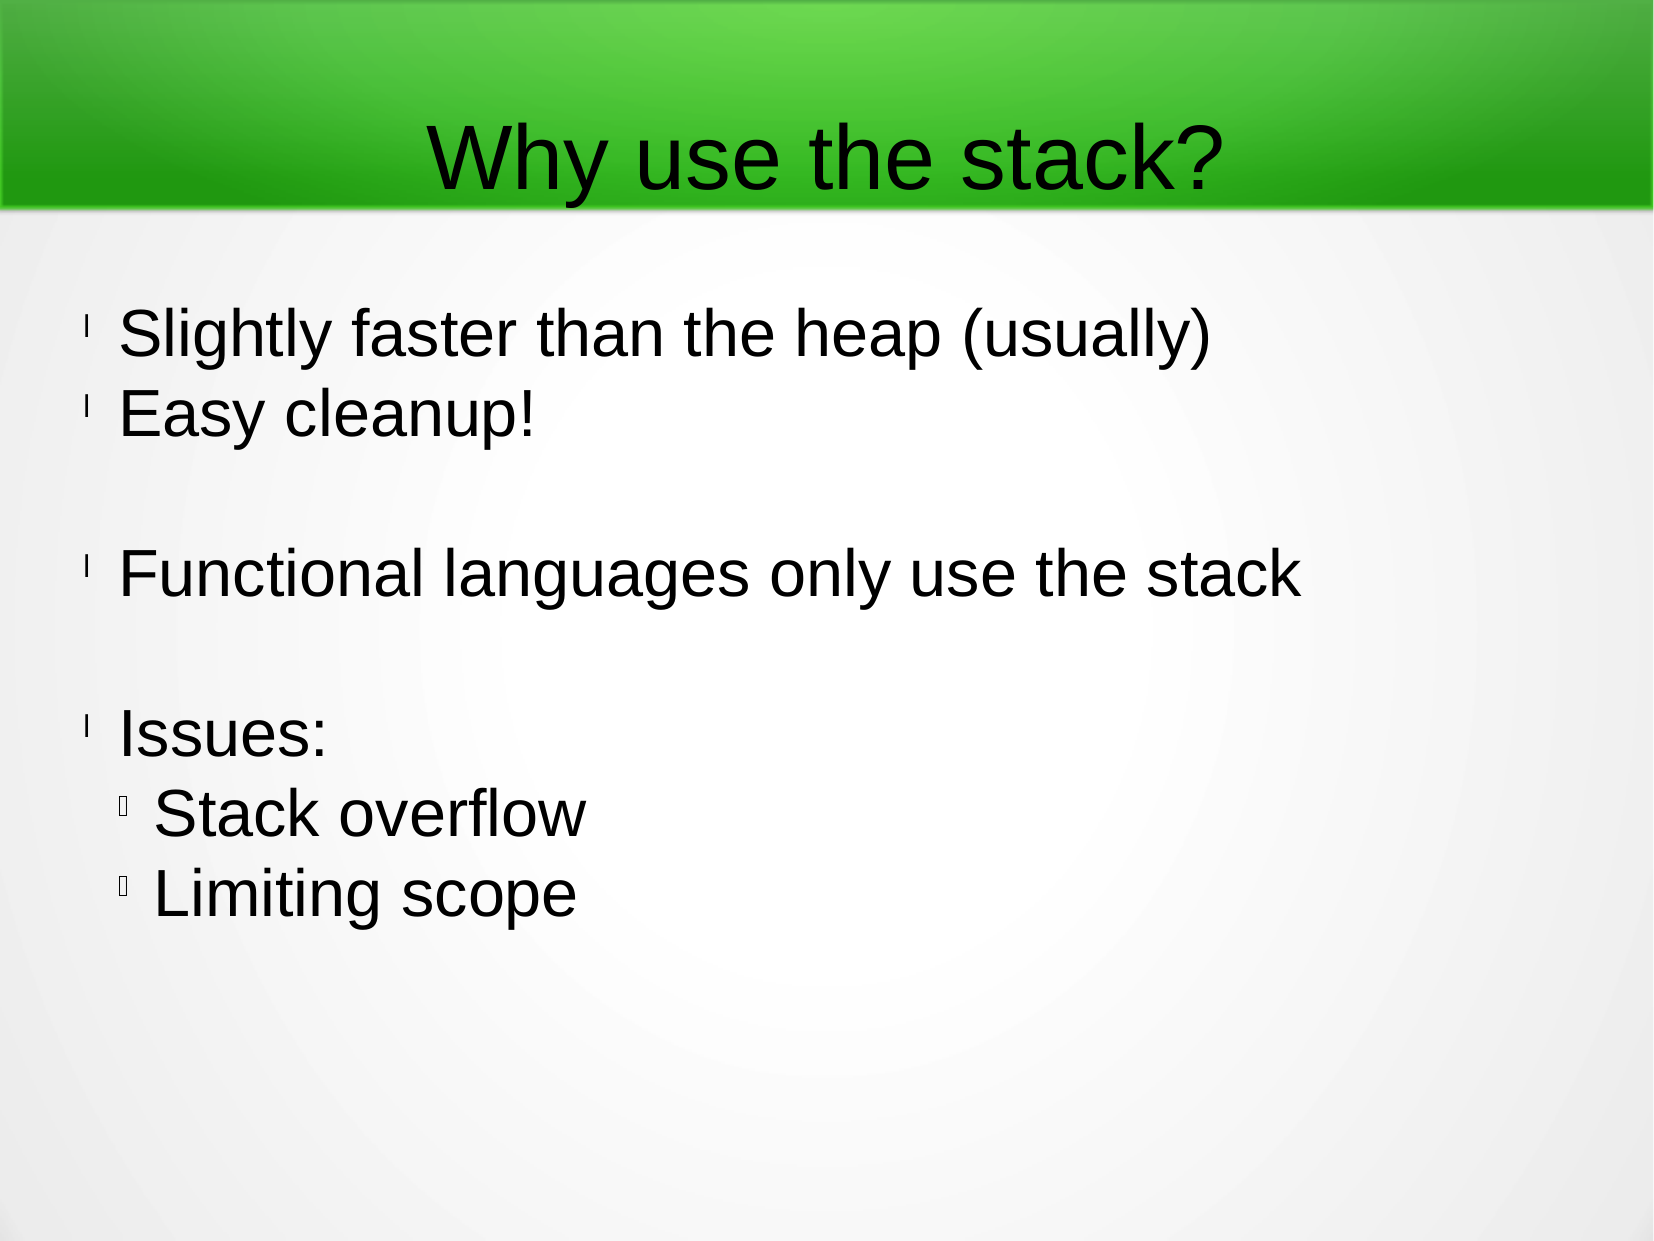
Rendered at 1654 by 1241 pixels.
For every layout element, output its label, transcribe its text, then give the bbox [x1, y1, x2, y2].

text_box Why use the stack? [82, 49, 1571, 257]
picture [0, 0, 1654, 1241]
text_box Slightly faster than the heap (usually) Easy cleanup! Functional languages only use the stack Issues: Stack overflow Limiting scope [82, 290, 1571, 1010]
